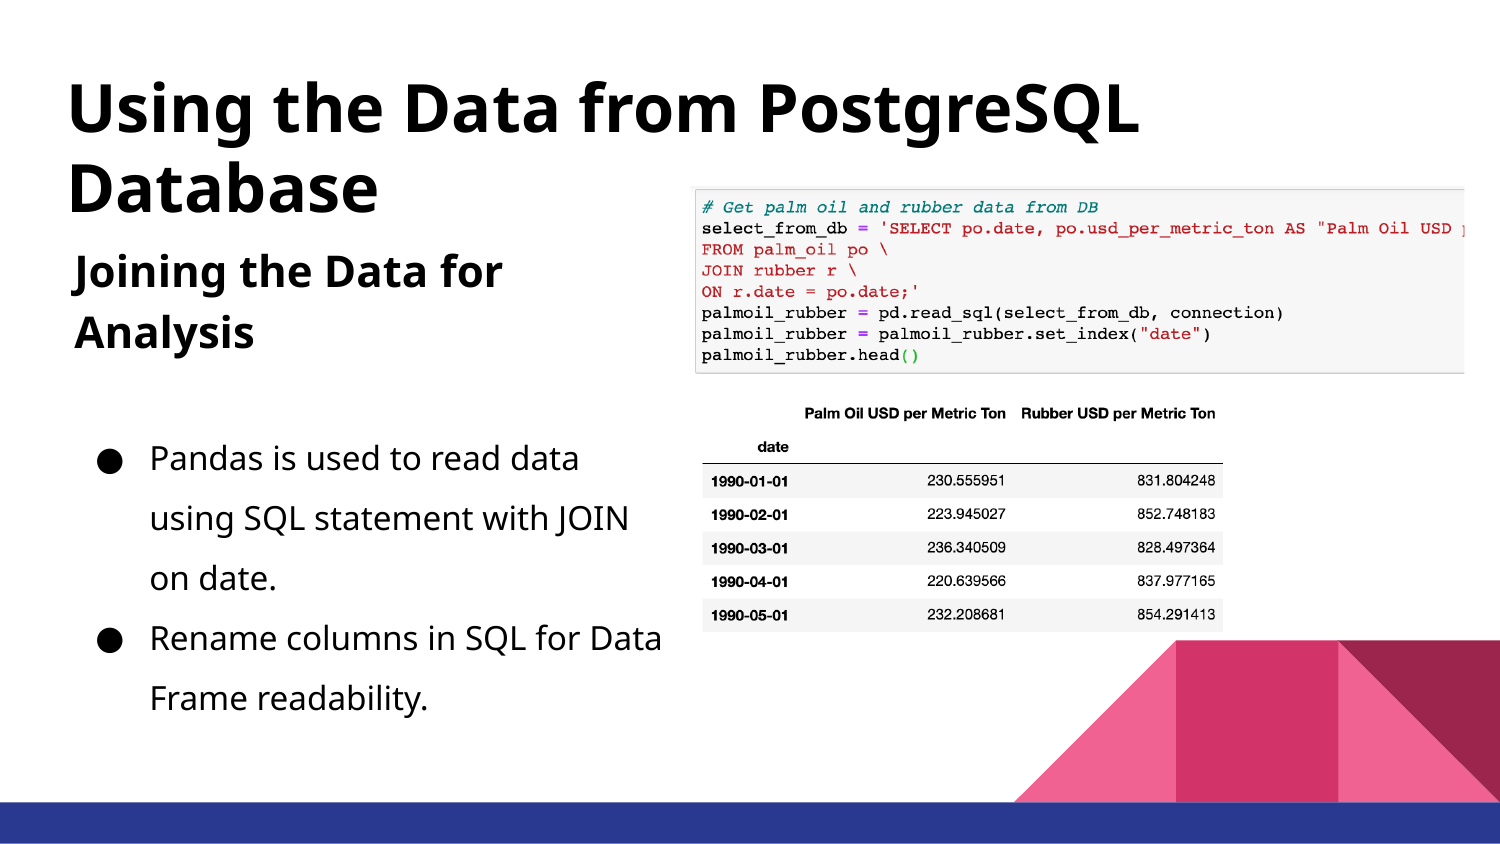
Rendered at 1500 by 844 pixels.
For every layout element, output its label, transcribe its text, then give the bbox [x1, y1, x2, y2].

picture [690, 185, 1465, 639]
text_box [146, 656, 1056, 763]
list Joining the Data for Analysis Pandas is used to read data using SQL statement with JOIN on date. Rename columns in SQL for Data Frame readability. [59, 221, 691, 770]
title Using the Data from PostgreSQL Database [51, 50, 1449, 151]
